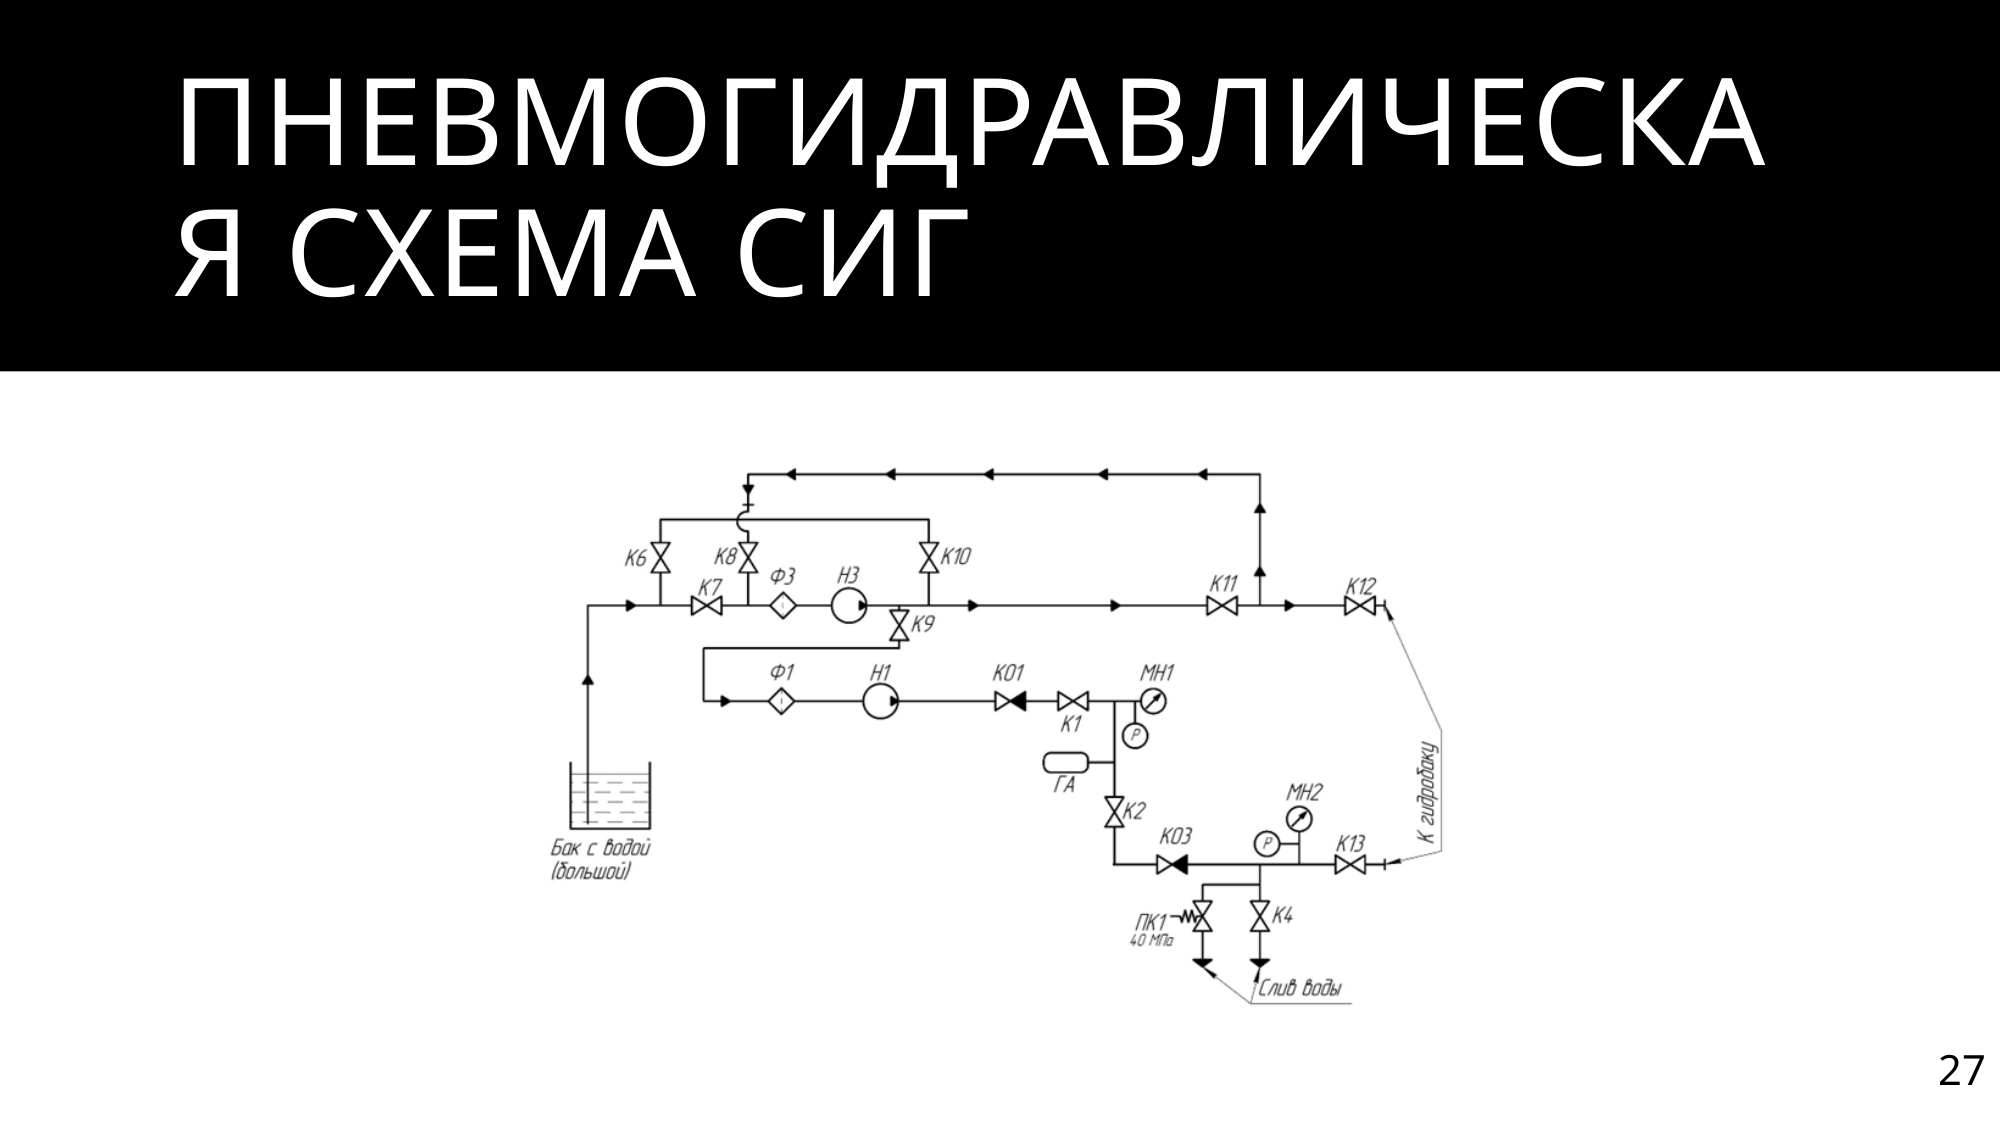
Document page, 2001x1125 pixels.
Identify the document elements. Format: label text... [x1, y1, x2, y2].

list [507, 424, 1492, 1015]
slide_number 27 [1923, 1042, 2000, 1103]
title Пневмогидравлическая схема СИГ [157, 52, 1842, 332]
